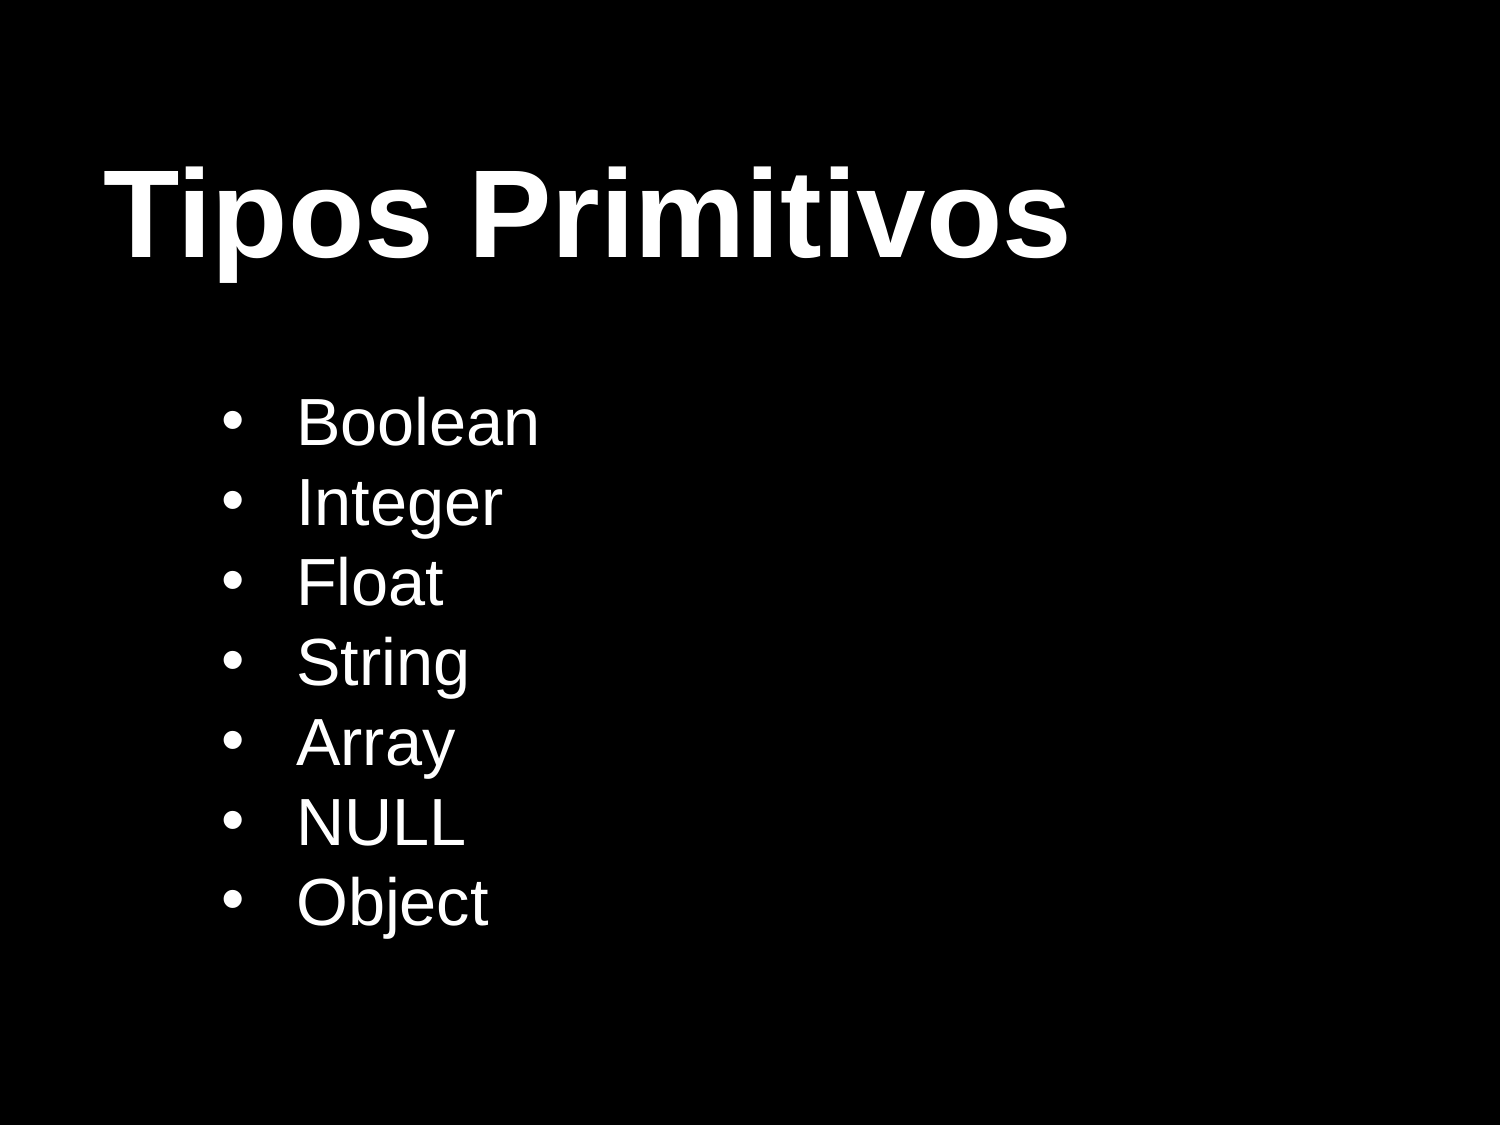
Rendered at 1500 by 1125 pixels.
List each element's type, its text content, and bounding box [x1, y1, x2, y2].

text_box Tipos Primitivos [88, 125, 1412, 291]
text_box Boolean Integer Float String Array NULL Object [206, 371, 1412, 947]
